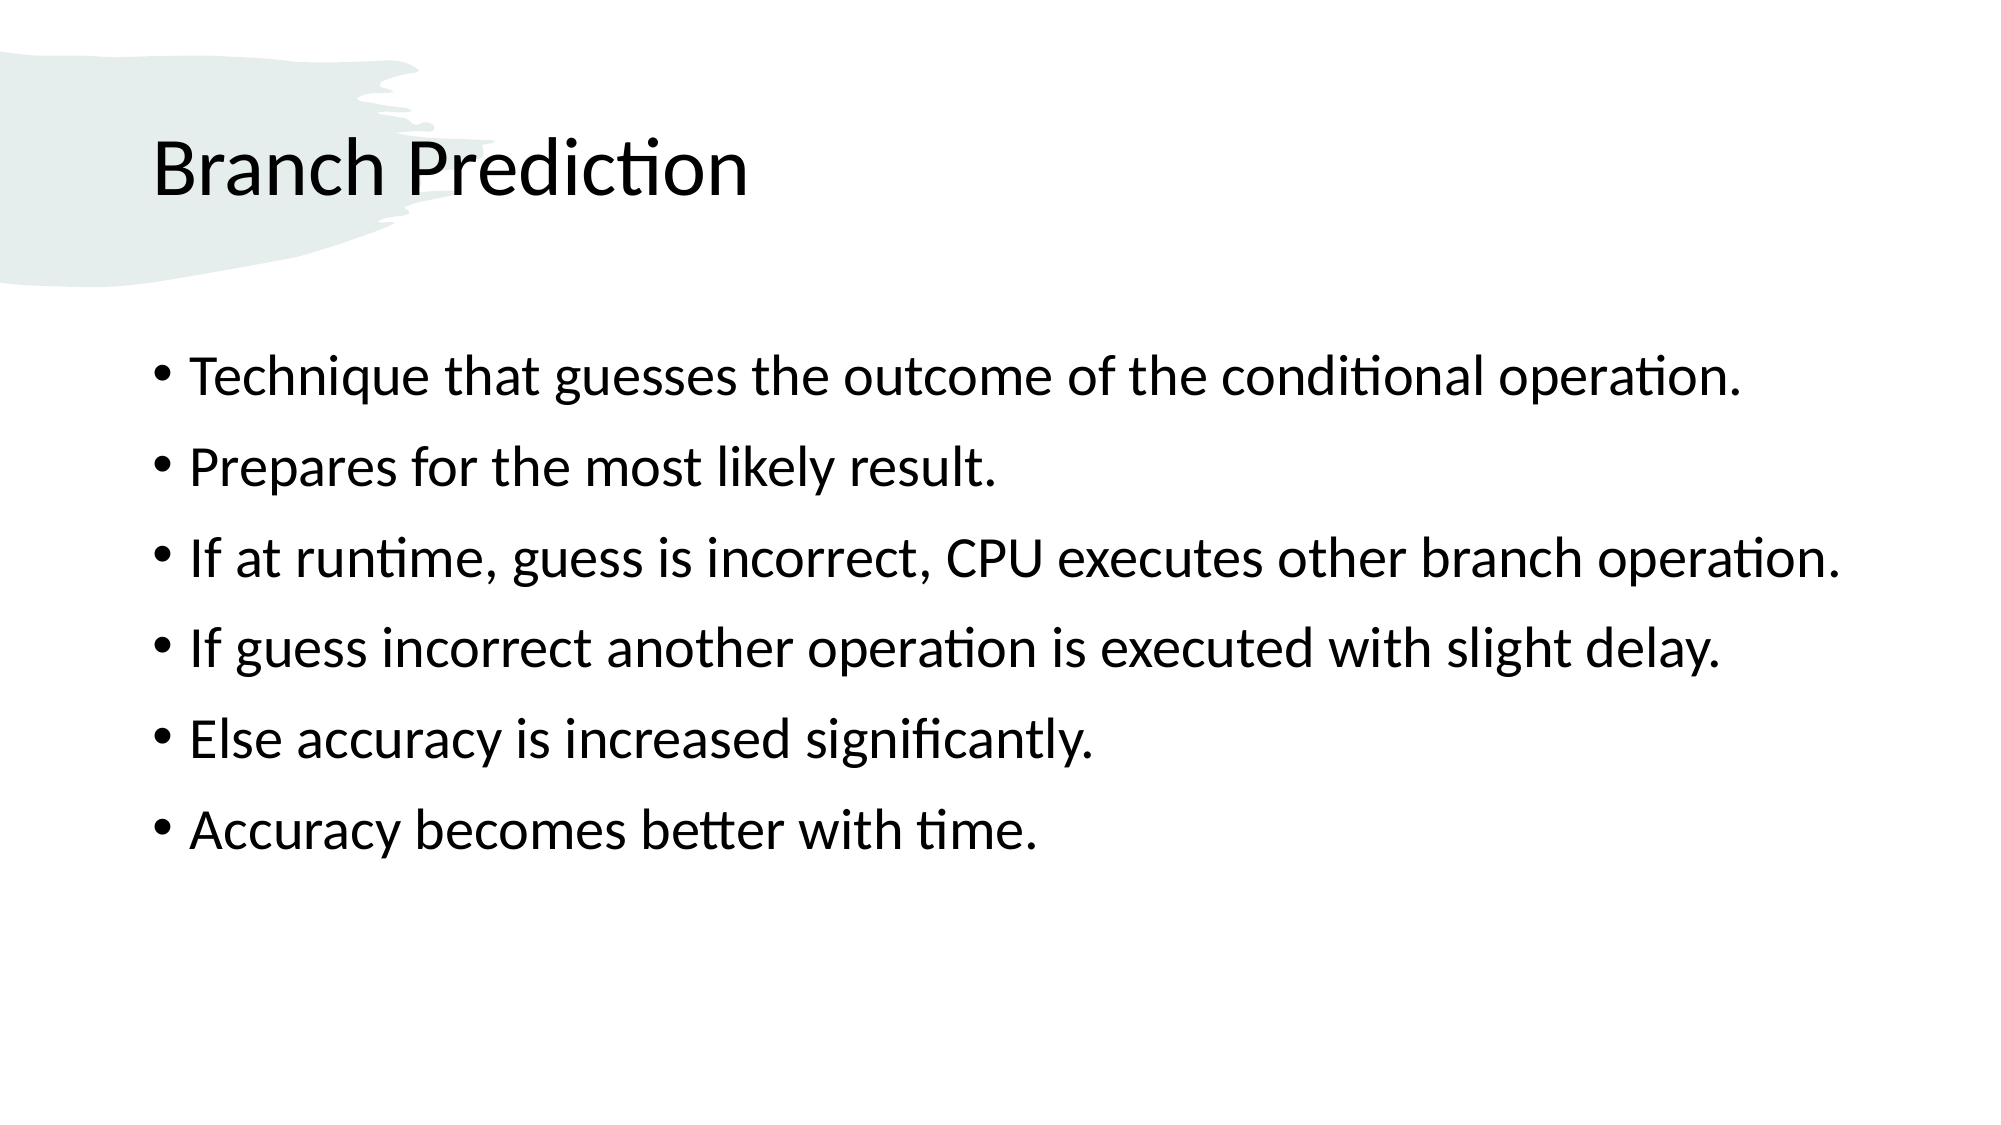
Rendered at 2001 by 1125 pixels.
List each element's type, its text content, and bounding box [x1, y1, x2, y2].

title Branch Prediction [137, 59, 1863, 278]
list Technique that guesses the outcome of the conditional operation. Prepares for the most likely result. If at runtime, guess is incorrect, CPU executes other branch operation. If guess incorrect another operation is executed with slight delay. Else accuracy is increased significantly. Accuracy becomes better with time. [137, 329, 1863, 1013]
